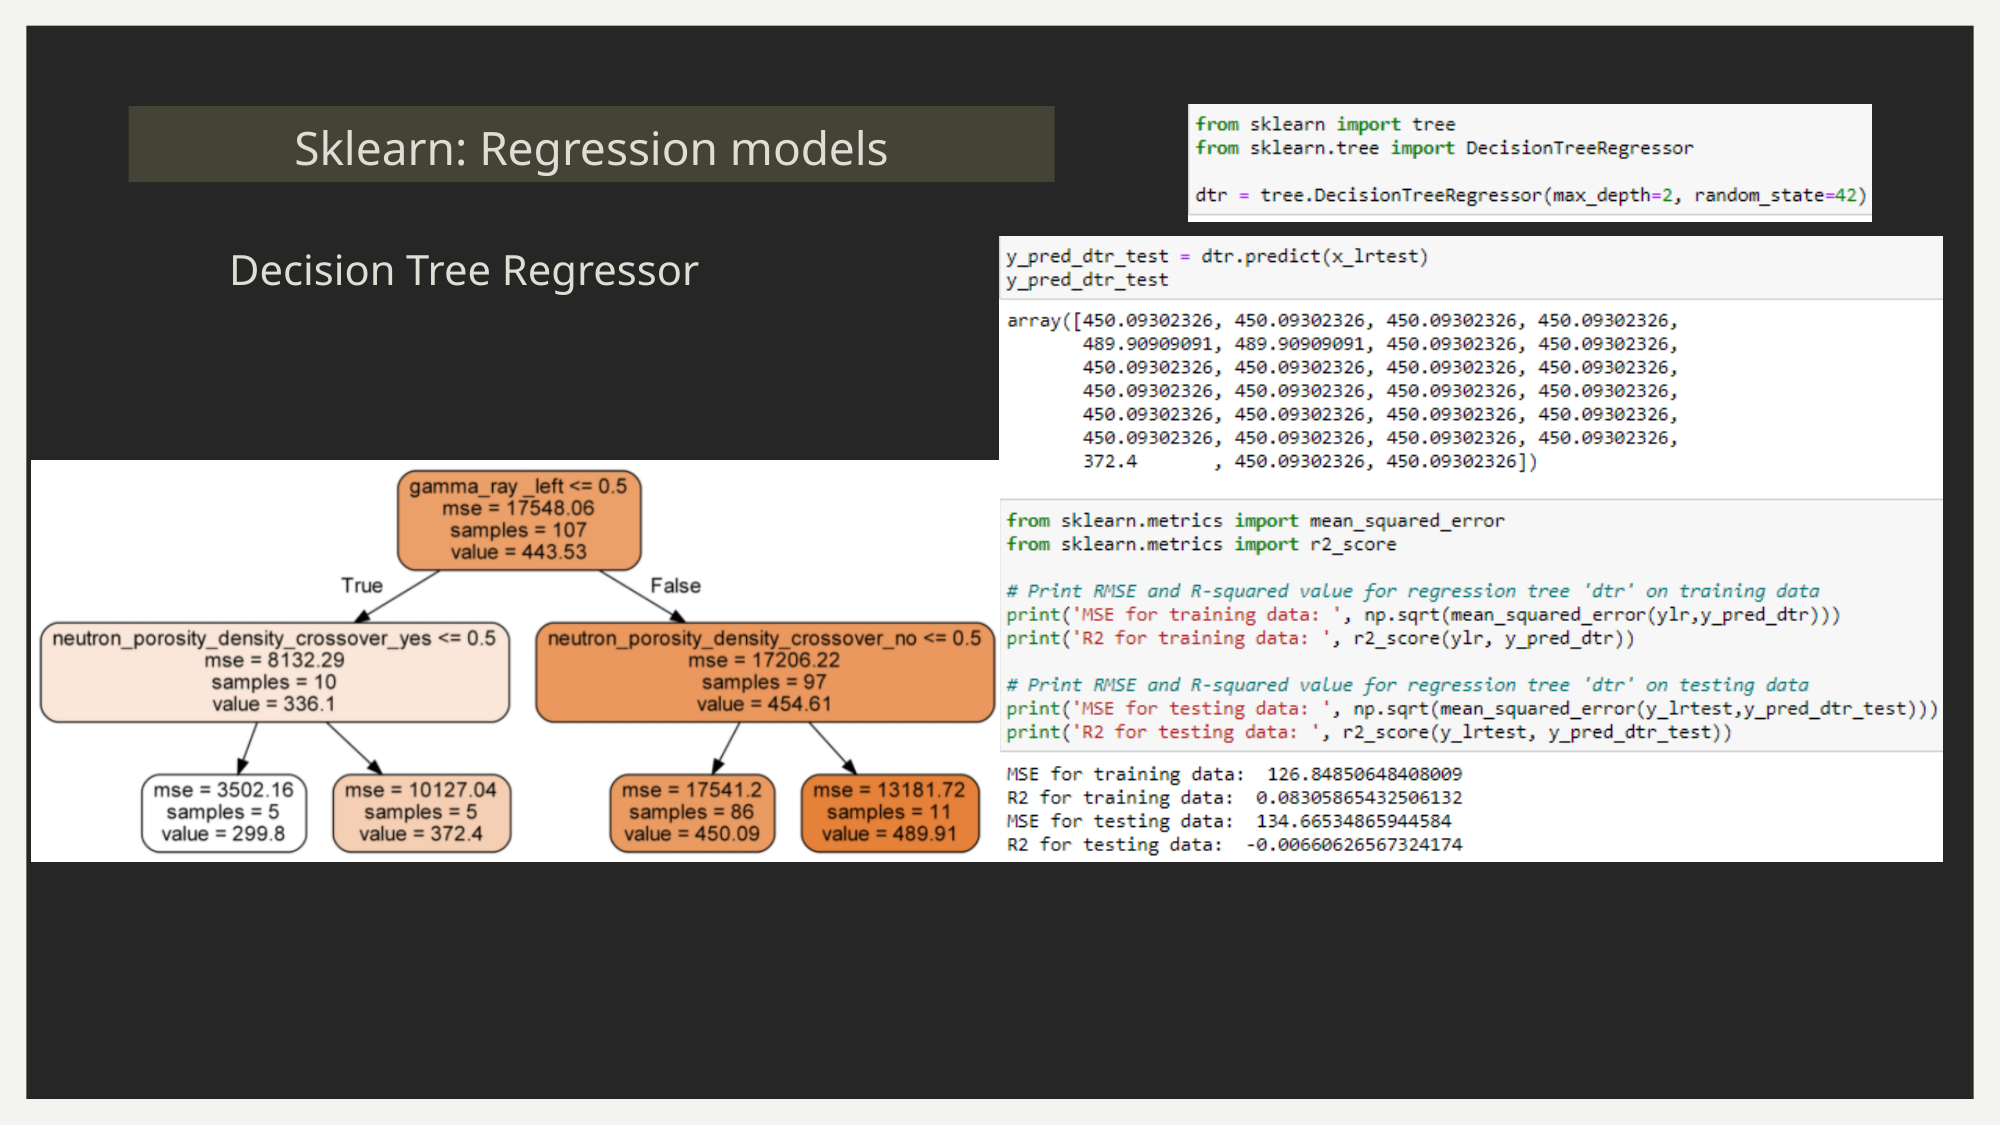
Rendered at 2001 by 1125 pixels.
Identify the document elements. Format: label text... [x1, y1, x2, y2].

picture [1188, 104, 1872, 222]
text_box Decision Tree Regressor [214, 236, 715, 301]
picture [31, 236, 1943, 862]
title Sklearn: Regression models [128, 106, 1055, 183]
